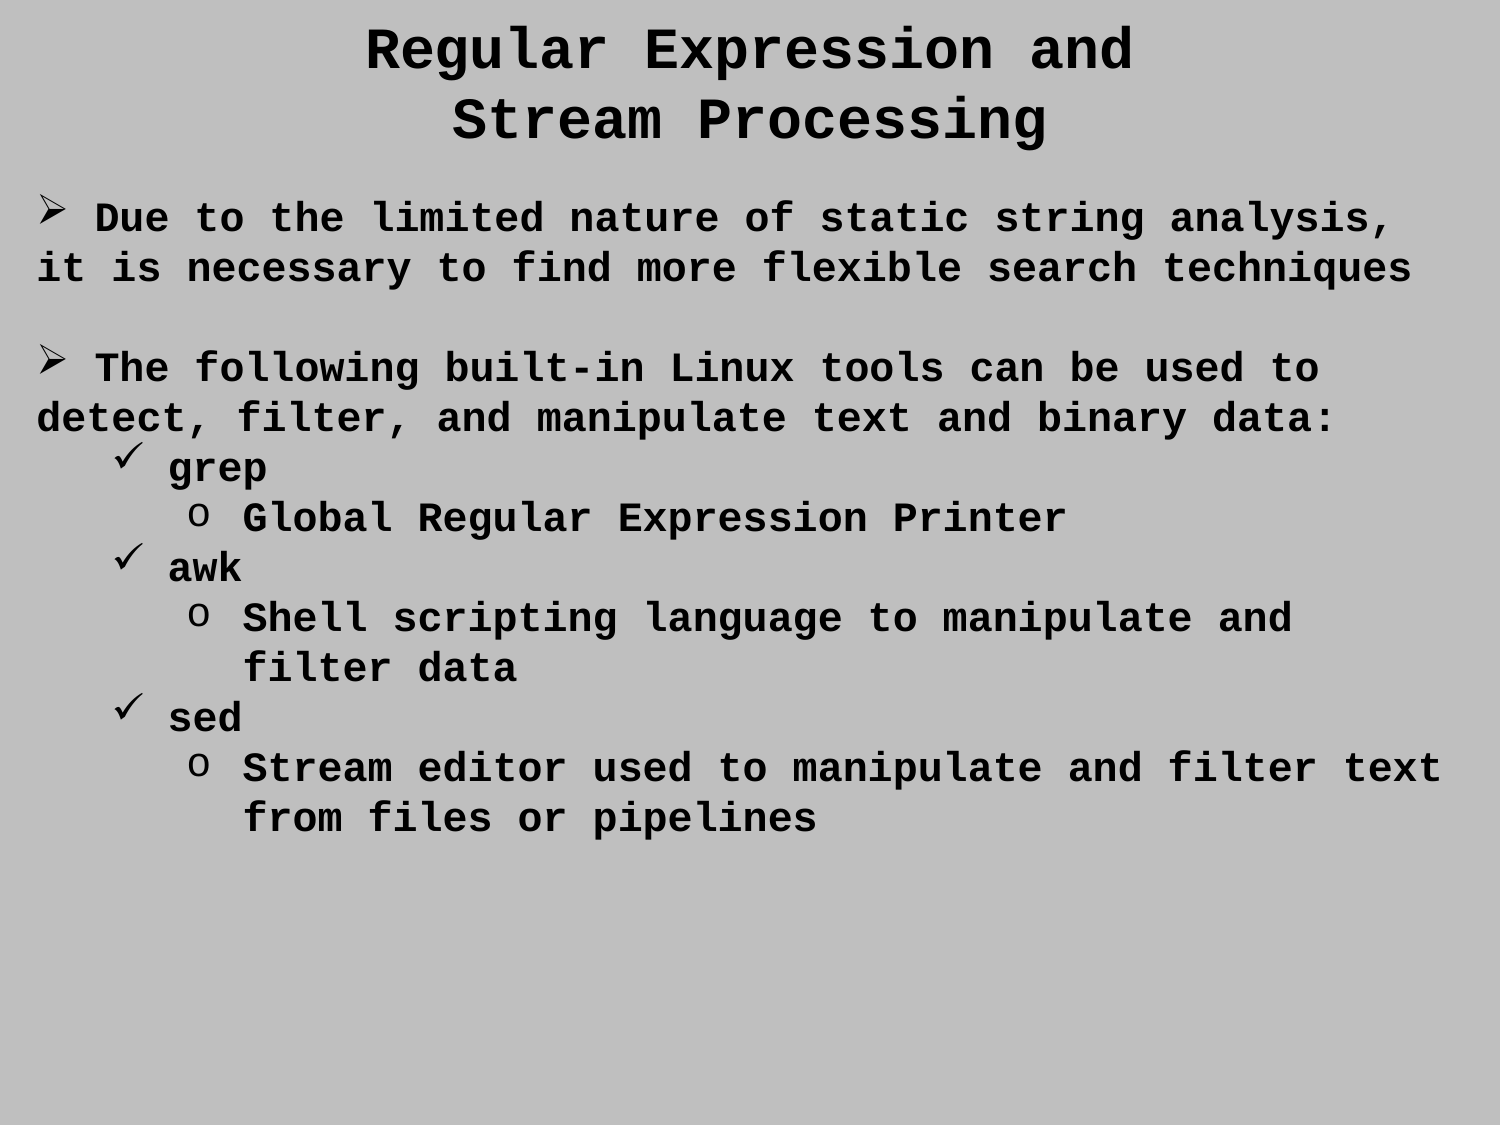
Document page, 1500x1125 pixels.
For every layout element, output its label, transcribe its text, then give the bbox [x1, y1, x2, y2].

text_box Due to the limited nature of static string analysis, it is necessary to find more flexible search techniques The following built-in Linux tools can be used to detect, filter, and manipulate text and binary data: grep Global Regular Expression Printer awk Shell scripting language to manipulate and filter data sed Stream editor used to manipulate and filter text from files or pipelines [21, 182, 1475, 854]
text_box Regular Expression and Stream Processing [263, 20, 1236, 141]
